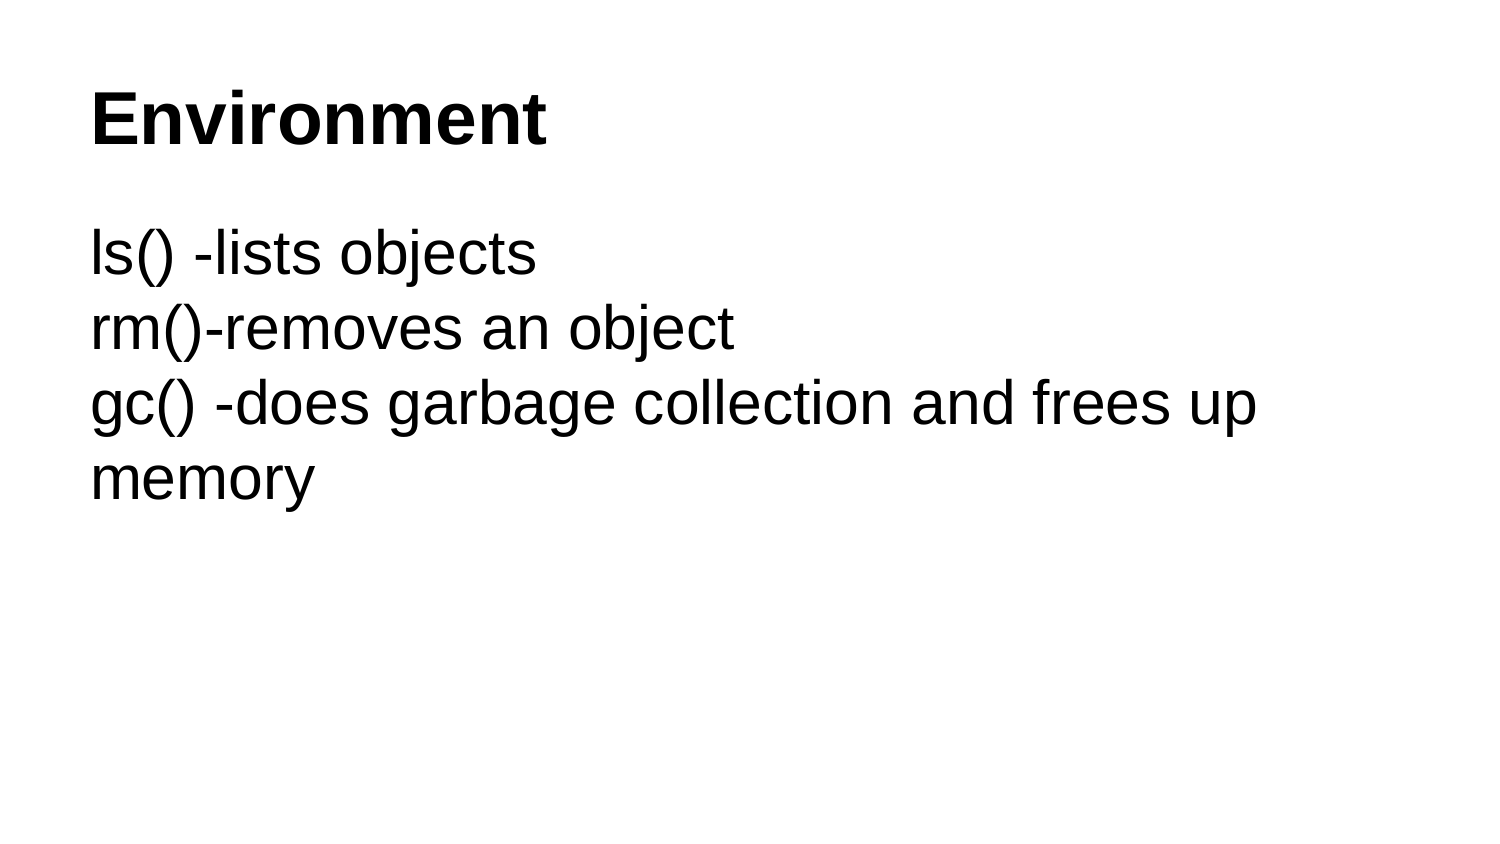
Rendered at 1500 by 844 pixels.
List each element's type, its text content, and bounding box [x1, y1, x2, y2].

title Environment [75, 33, 1425, 175]
list ls() -lists objects rm()-removes an object gc() -does garbage collection and frees up memory [75, 196, 1425, 808]
